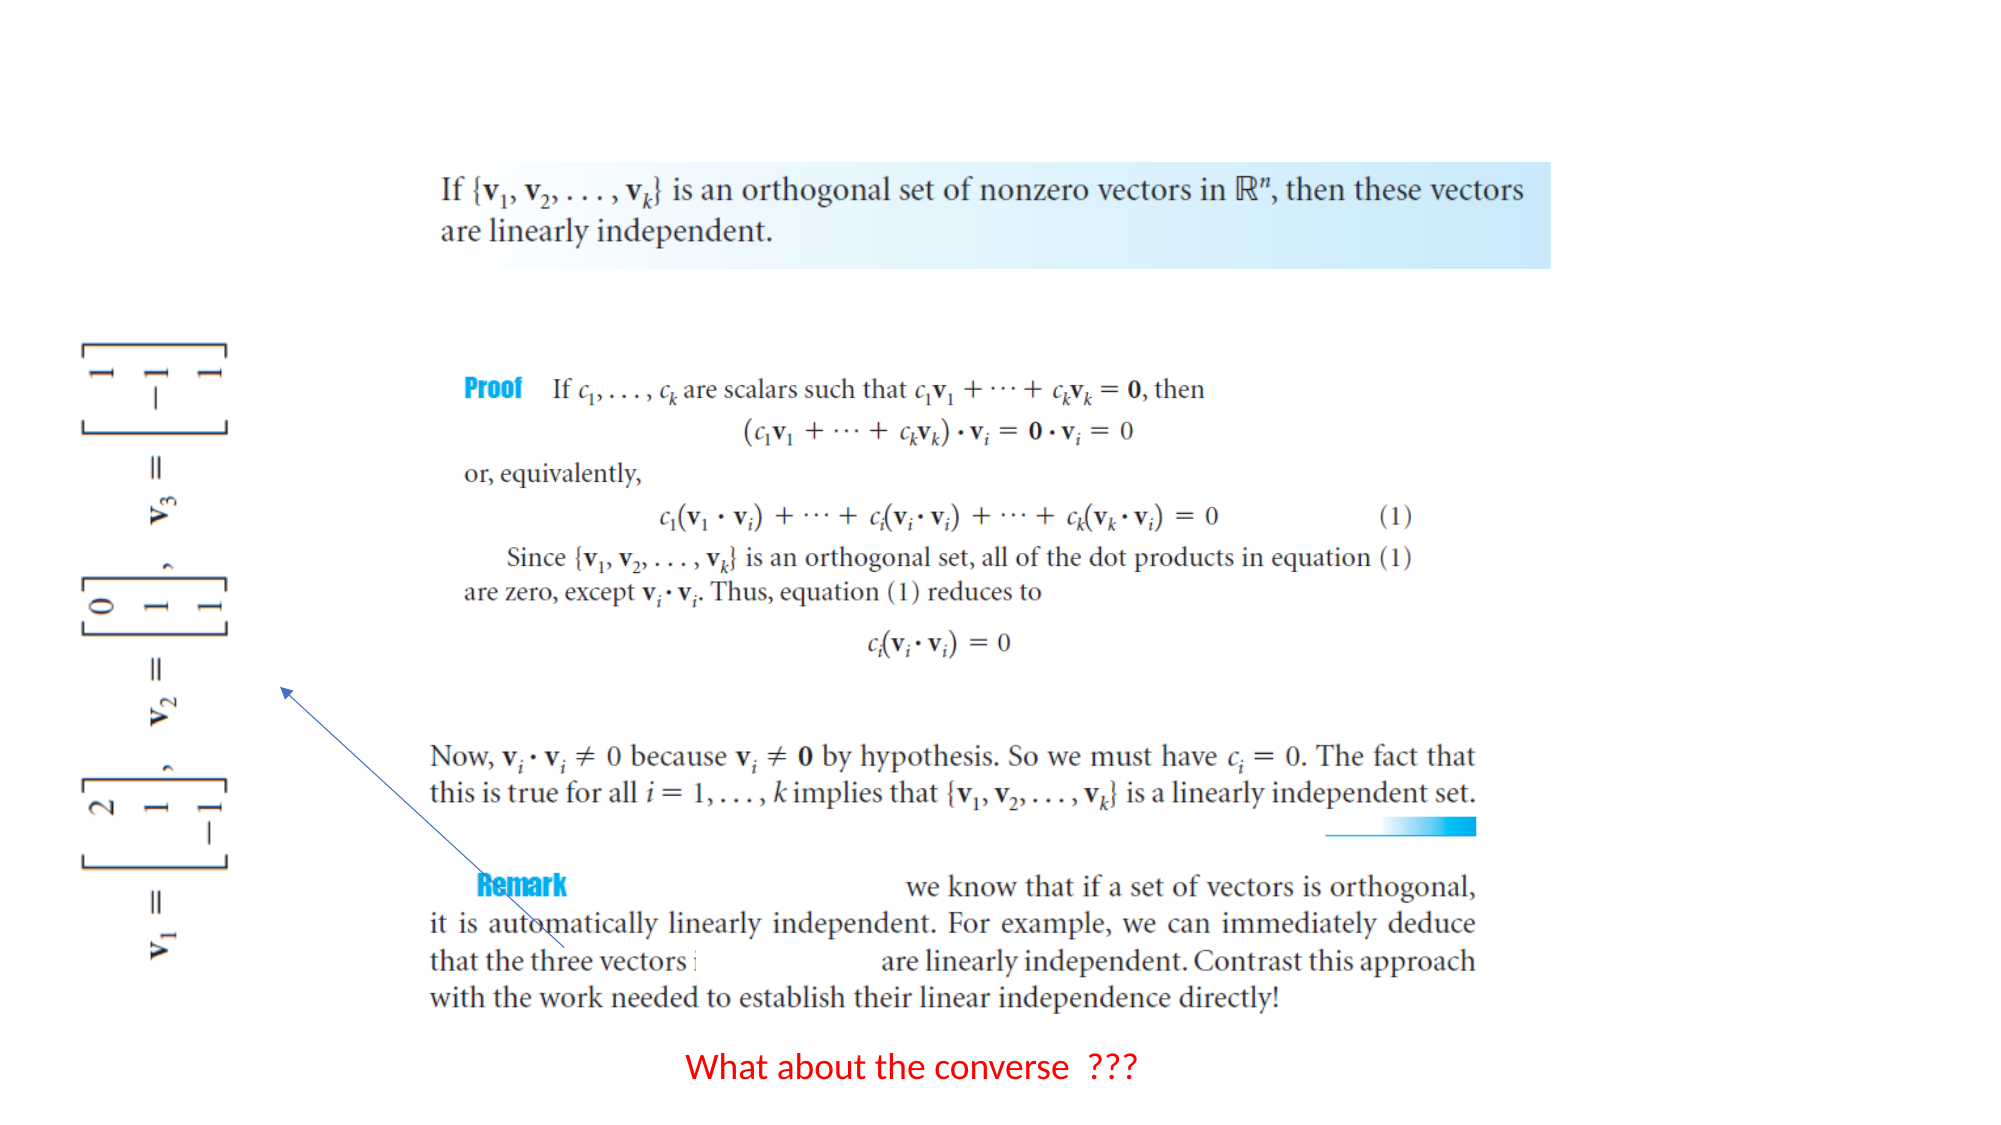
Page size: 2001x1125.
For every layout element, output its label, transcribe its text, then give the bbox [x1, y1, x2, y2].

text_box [396, 706, 1512, 1025]
picture [0, 352, 1480, 738]
text_box What about the converse ??? [588, 1025, 1236, 1105]
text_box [280, 686, 565, 948]
picture [415, 162, 1551, 269]
